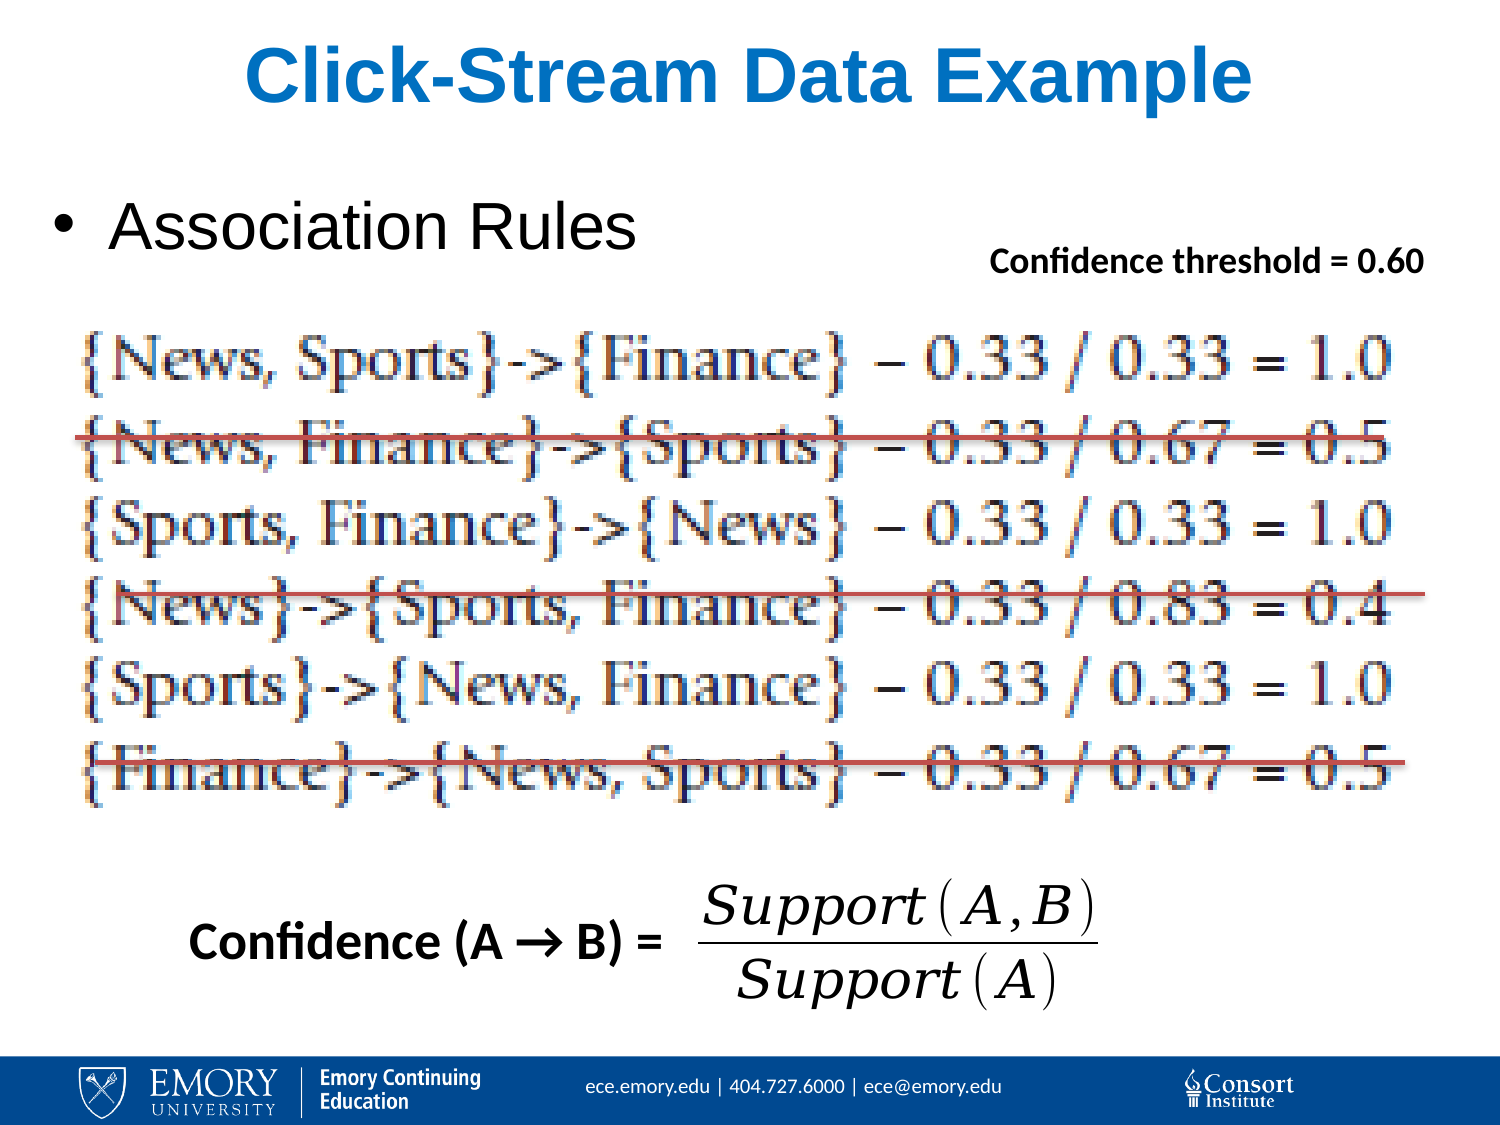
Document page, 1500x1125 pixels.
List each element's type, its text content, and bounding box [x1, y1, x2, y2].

title Click-Stream Data Example [75, 16, 1425, 127]
picture [1185, 1068, 1294, 1107]
list Association Rules [37, 174, 1450, 1013]
picture [75, 1056, 513, 1125]
text_box Confidence threshold = 0.60 [975, 228, 1450, 289]
text_box Confidence (A → B) = [174, 897, 750, 978]
picture [41, 300, 1414, 813]
